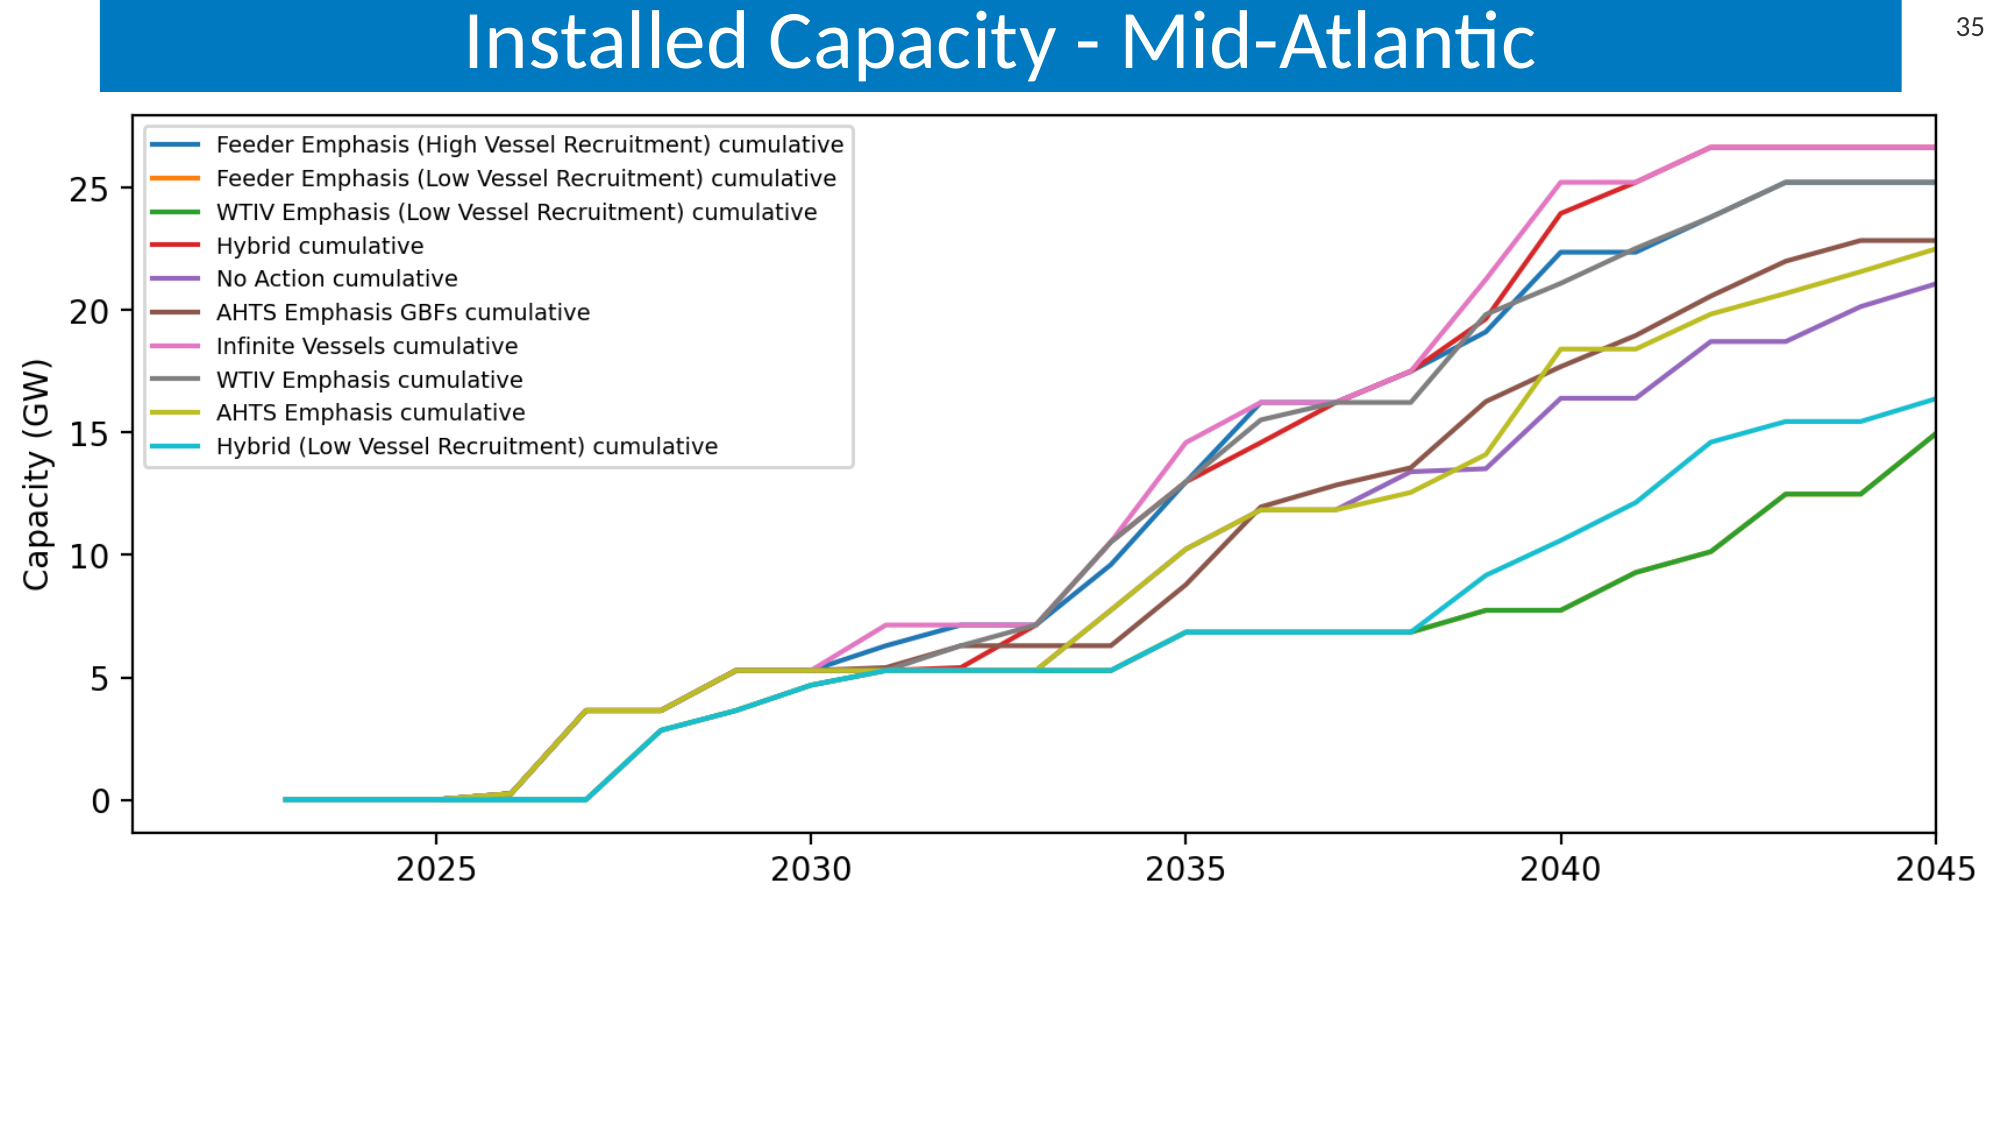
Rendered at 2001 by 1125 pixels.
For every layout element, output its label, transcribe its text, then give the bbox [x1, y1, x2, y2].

picture [0, 92, 2000, 911]
title Installed Capacity - Mid-Atlantic [99, 0, 1902, 92]
